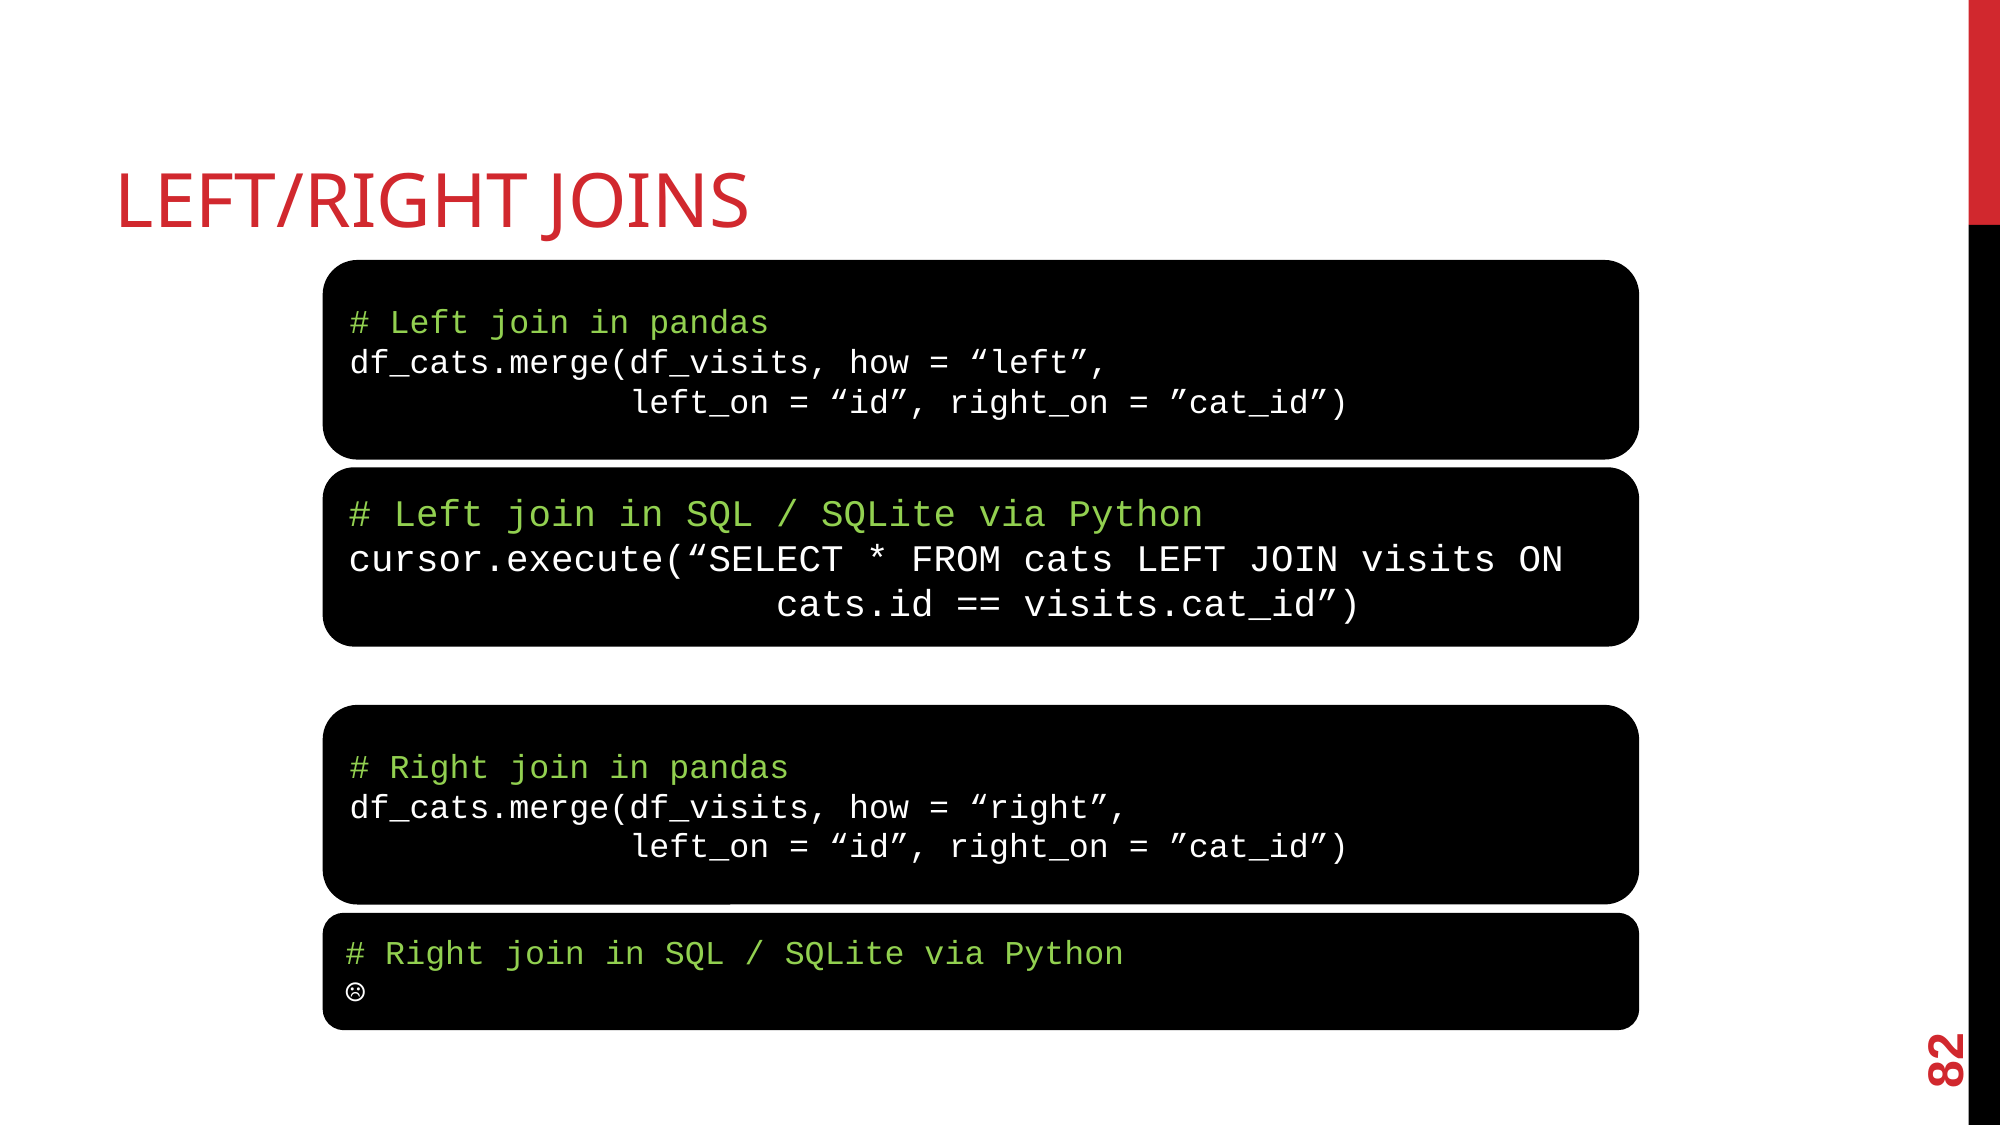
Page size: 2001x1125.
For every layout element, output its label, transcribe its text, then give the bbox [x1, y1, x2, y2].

text_box # Right join in SQL / SQLite via Python ☹ [324, 915, 1637, 1028]
text_box # Left join in pandas df_cats.merge(df_visits, how = “left”, left_on = “id”, right_on = ”cat_id”) [324, 262, 1637, 458]
title LEFT/RIGHT JOINS [99, 25, 1367, 250]
slide_number ‹#› [1903, 887, 1984, 1104]
text_box # Right join in pandas df_cats.merge(df_visits, how = “right”, left_on = “id”, right_on = ”cat_id”) [324, 707, 1637, 903]
text_box # Left join in SQL / SQLite via Python cursor.execute(“SELECT * FROM cats LEFT JOIN visits ON cats.id == visits.cat_id”) [324, 469, 1637, 645]
